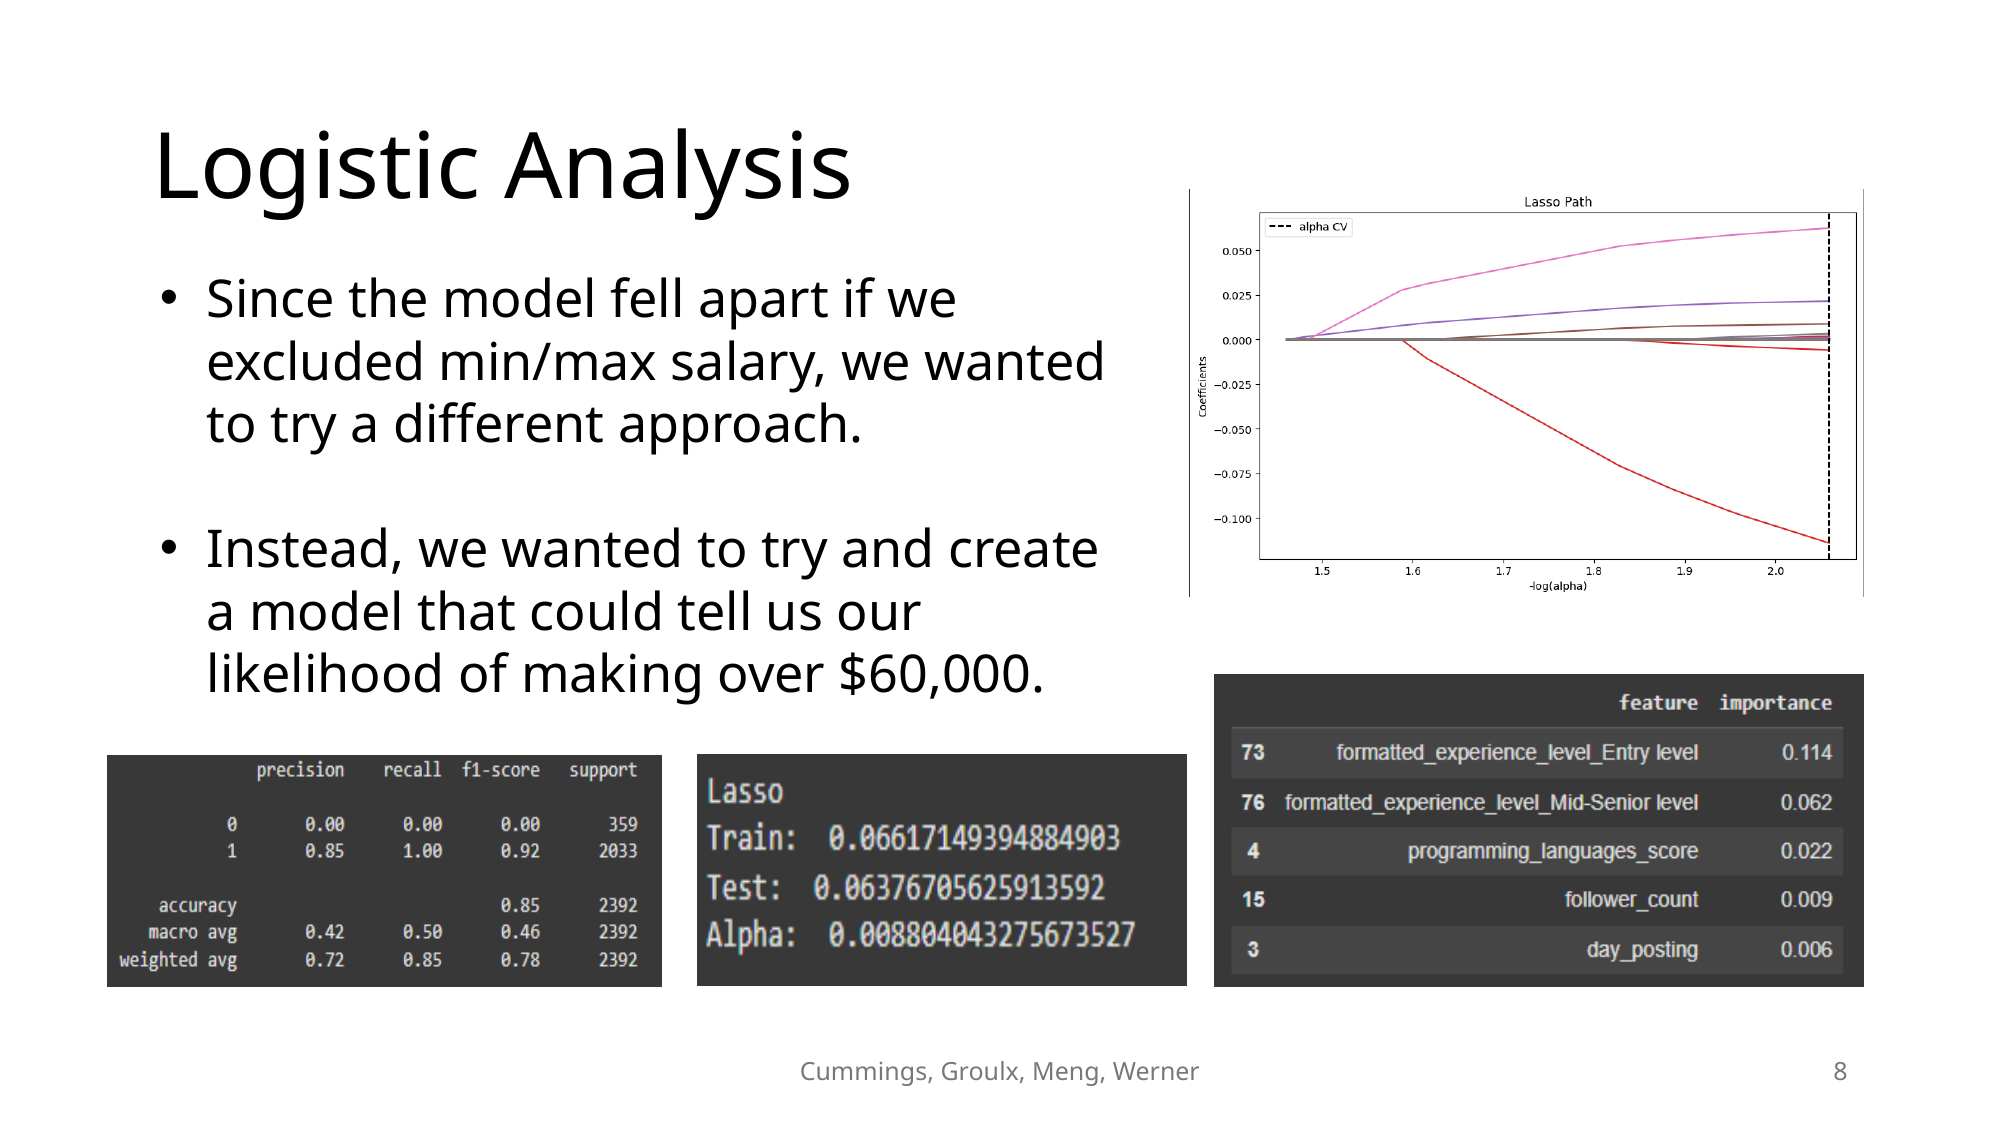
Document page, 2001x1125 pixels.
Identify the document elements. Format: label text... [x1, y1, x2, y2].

footer Cummings, Groulx, Meng, Werner [662, 1042, 1338, 1103]
text_box Since the model fell apart if we excluded min/max salary, we wanted to try a different approach. Instead, we wanted to try and create a model that could tell us our likelihood of making over $60,000. [144, 258, 1144, 711]
picture [696, 754, 1187, 987]
picture [1214, 673, 1864, 988]
slide_number 8 [1412, 1042, 1863, 1103]
title Logistic Analysis [137, 59, 1863, 278]
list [1188, 188, 1864, 598]
picture [106, 754, 663, 987]
